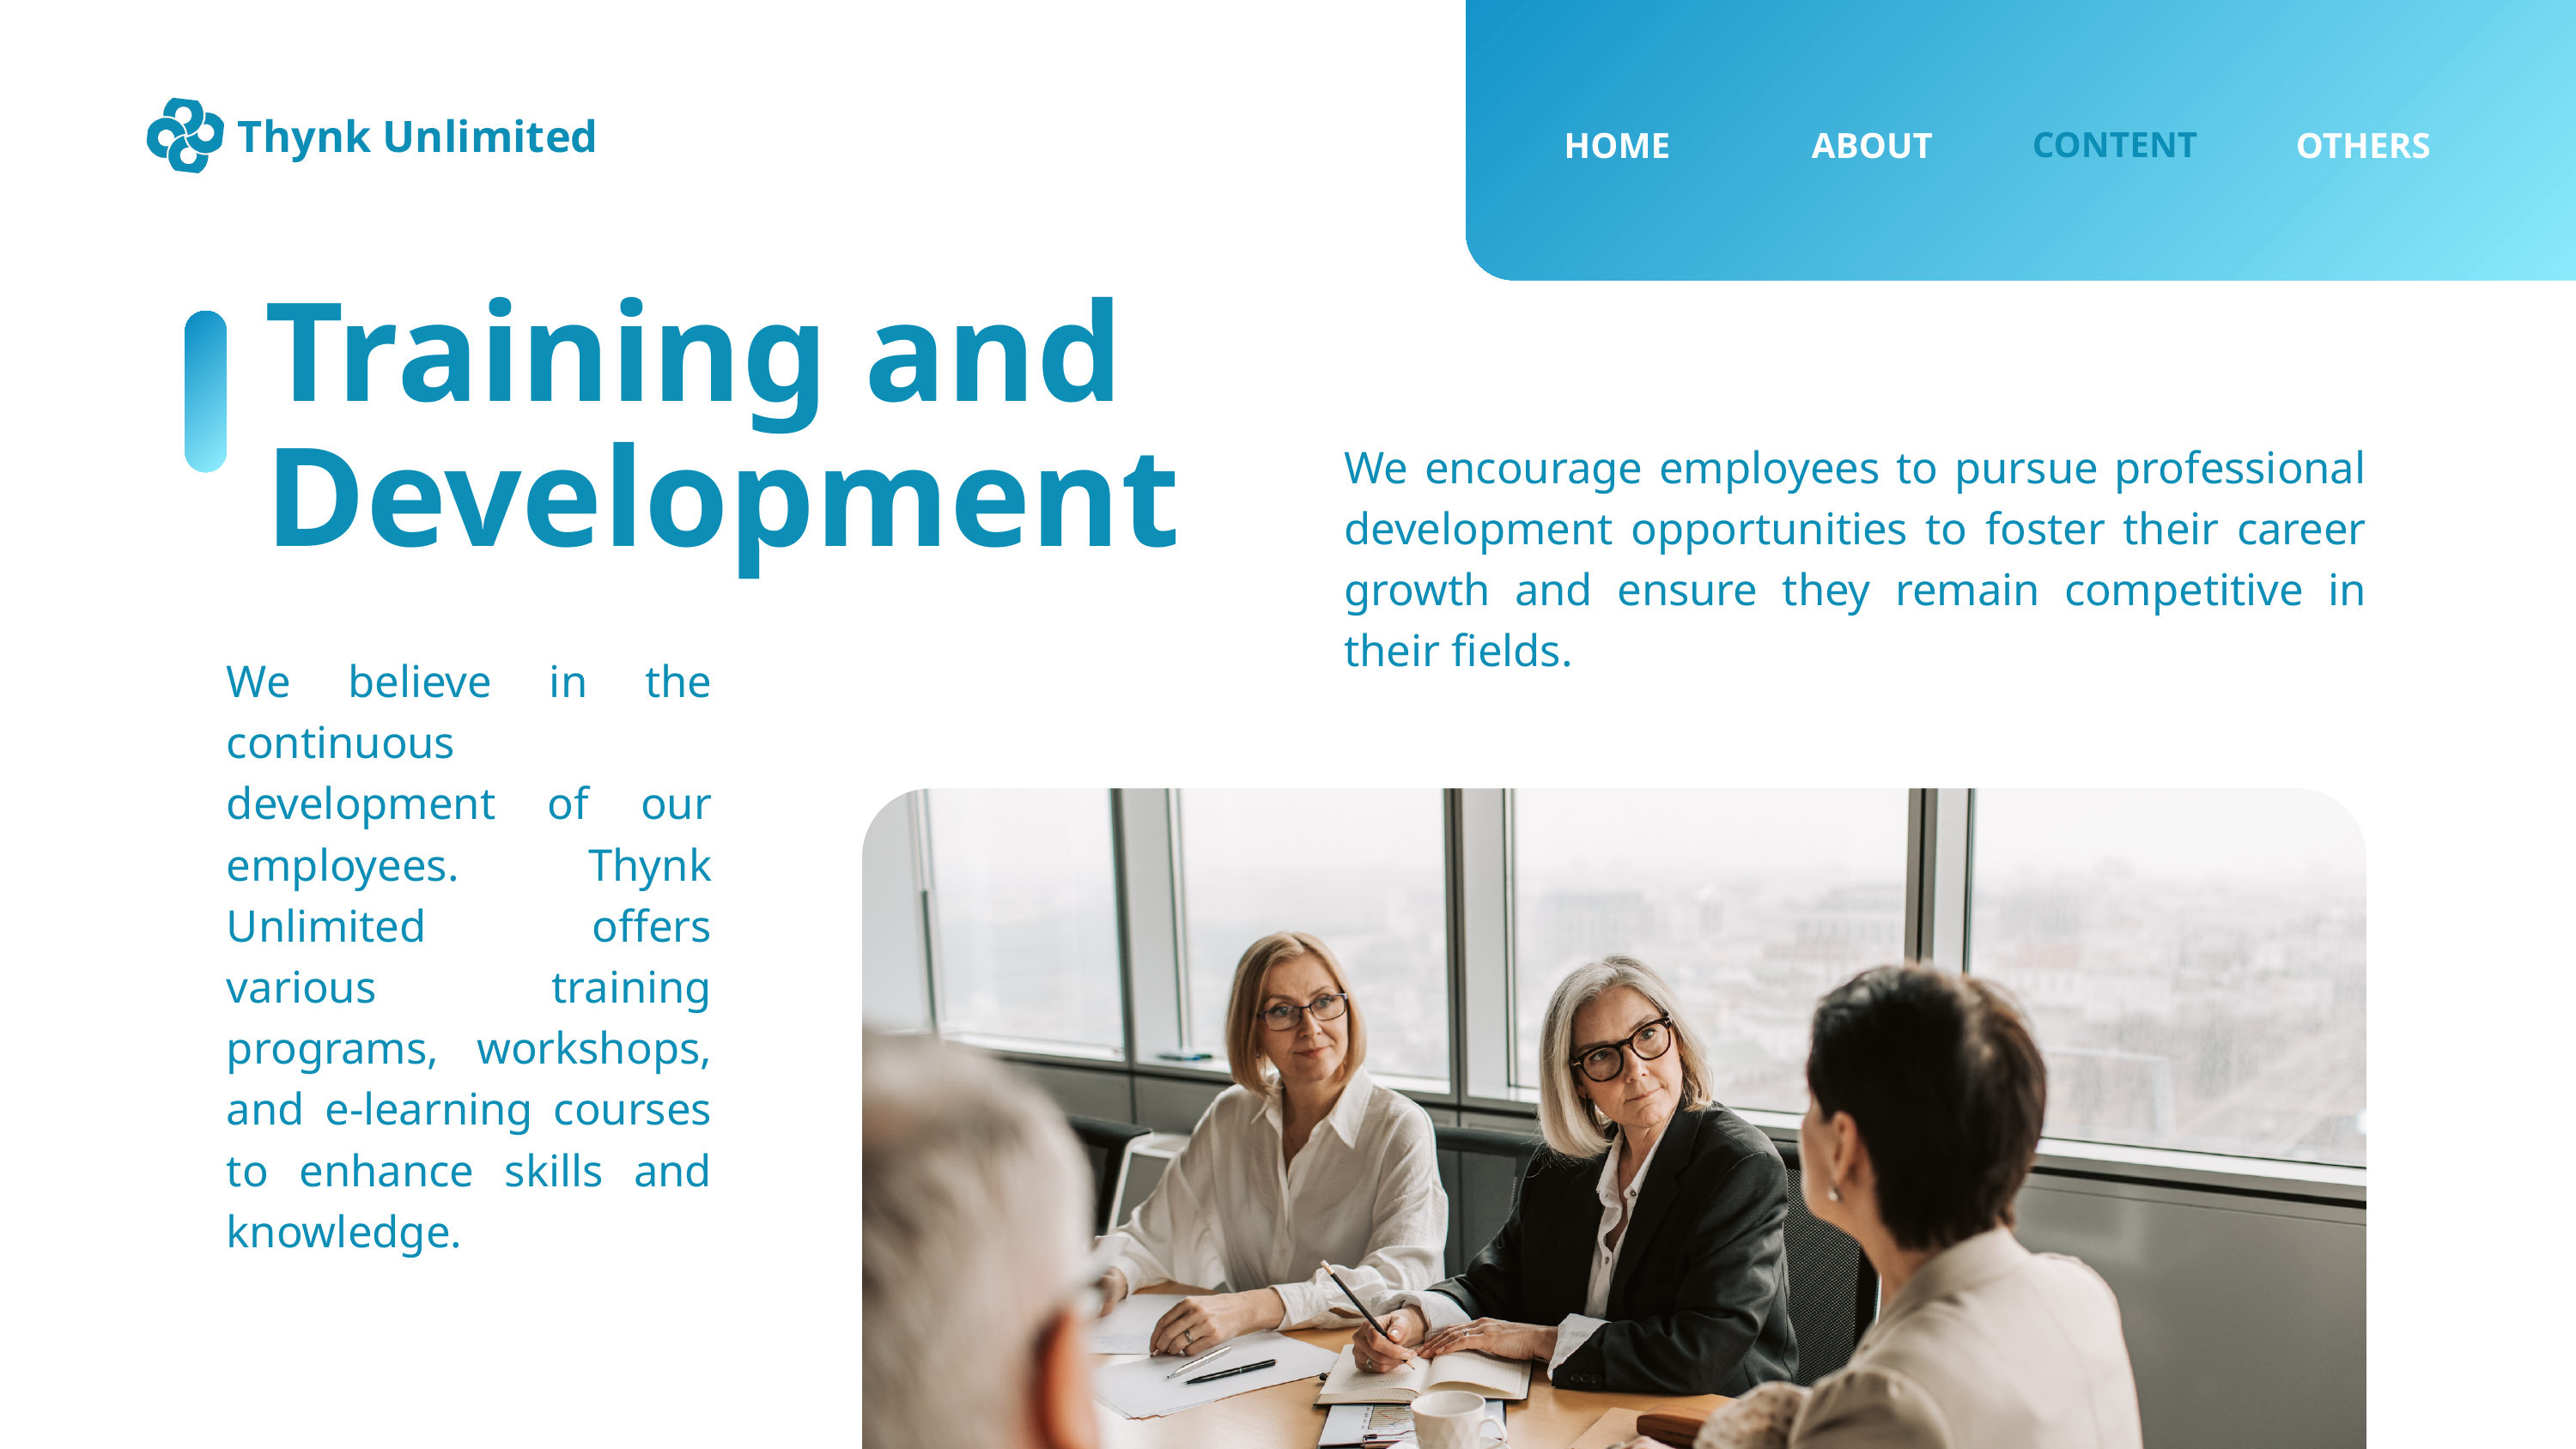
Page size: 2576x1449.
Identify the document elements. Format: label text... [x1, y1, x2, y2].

text_box We believe in the continuous development of our employees. Thynk Unlimited offers various training programs, workshops, and e-learning courses to enhance skills and knowledge. [226, 645, 713, 1257]
text_box Training and Development [264, 283, 1288, 574]
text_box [185, 310, 228, 473]
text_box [1465, 0, 2576, 281]
text_box We encourage employees to pursue professional development opportunities to foster their career growth and ensure they remain competitive in their fields. [1344, 431, 2366, 676]
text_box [861, 788, 2367, 1449]
text_box Thynk Unlimited [237, 100, 712, 161]
text_box [143, 94, 227, 176]
